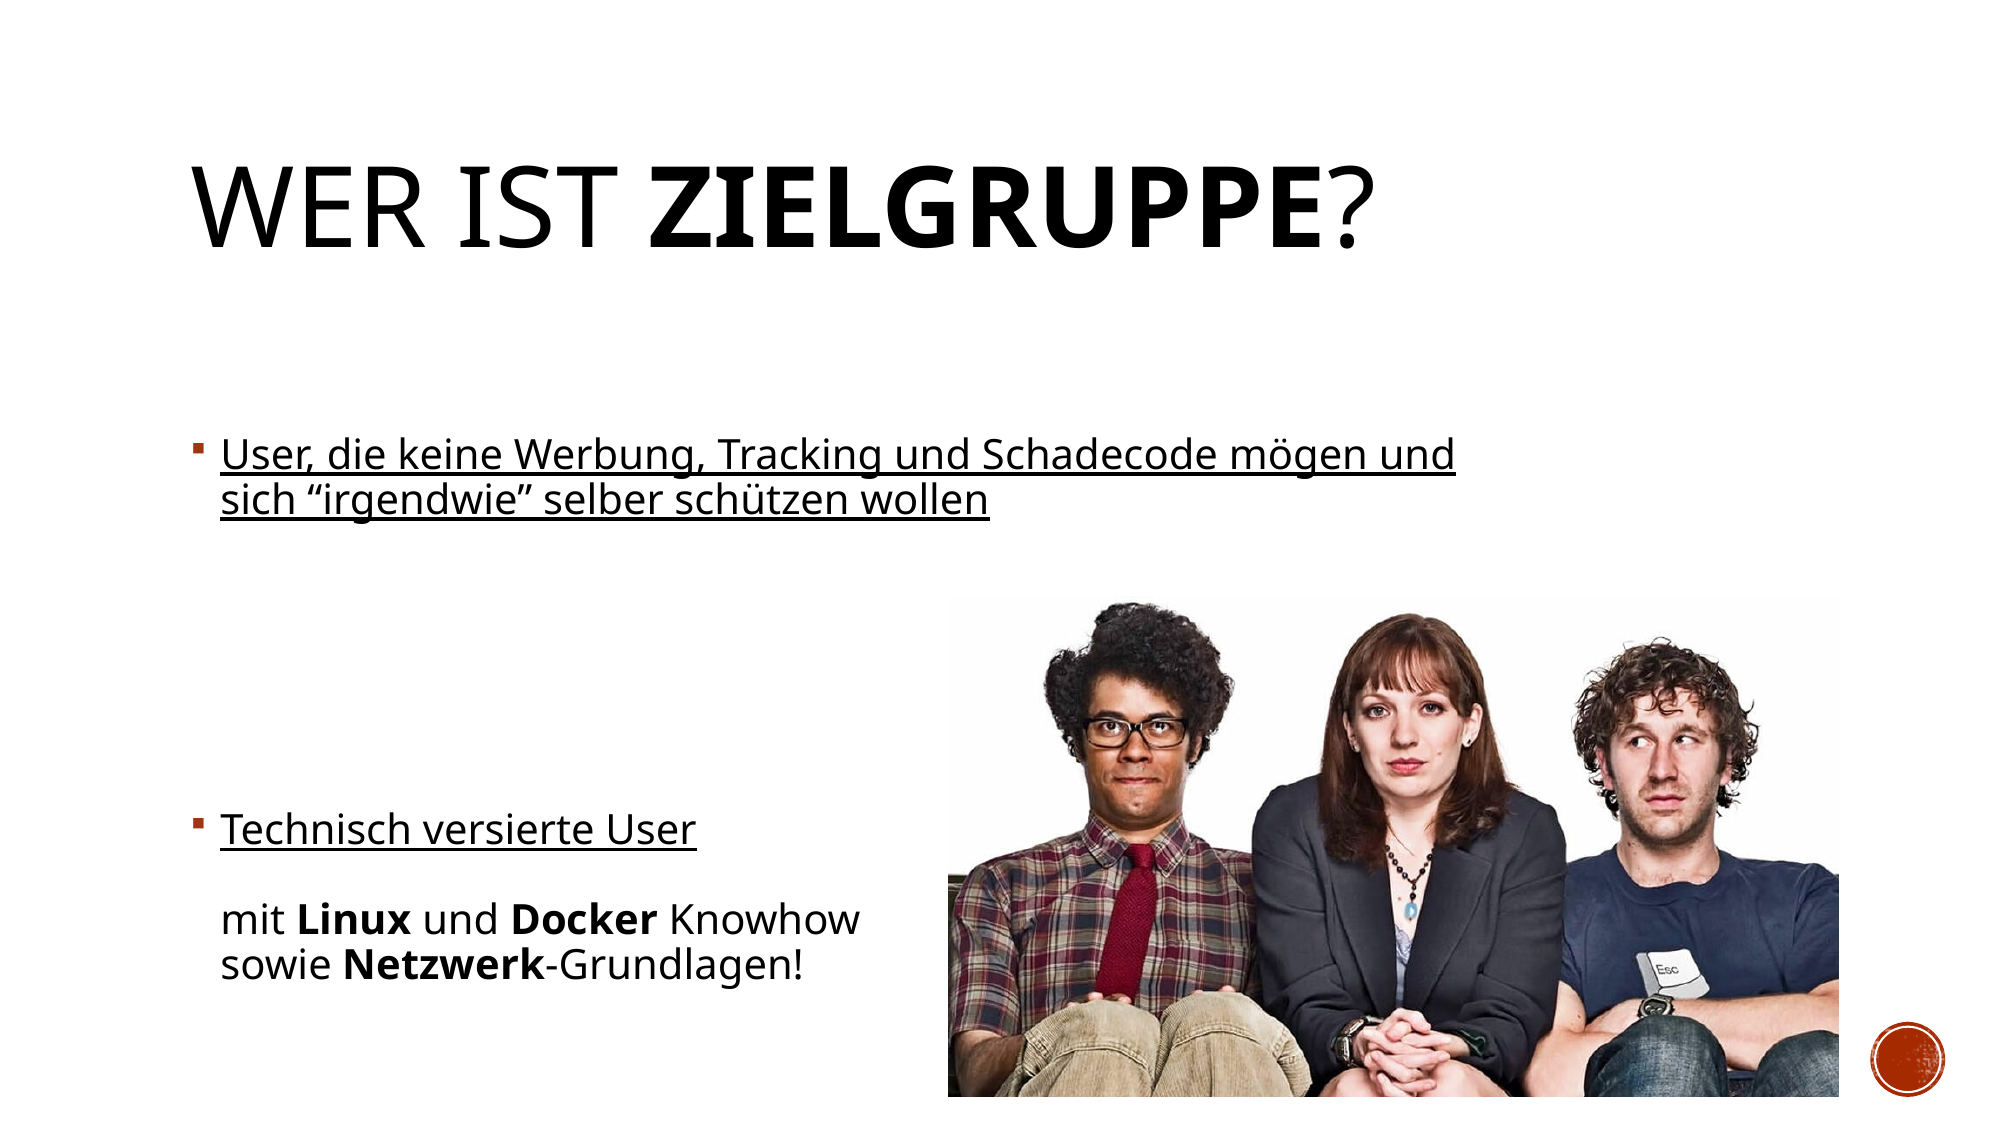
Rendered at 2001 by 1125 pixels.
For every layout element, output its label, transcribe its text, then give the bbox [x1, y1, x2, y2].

list User, die keine Werbung, Tracking und Schadecode mögen und sich “irgendwie” selber schützen wollen Technisch versierte User mit Linux und Docker Knowhow sowie Netzwerk-Grundlagen! [175, 425, 1826, 1013]
title Wer ist Zielgruppe? [175, 79, 1826, 344]
picture [948, 596, 1839, 1097]
